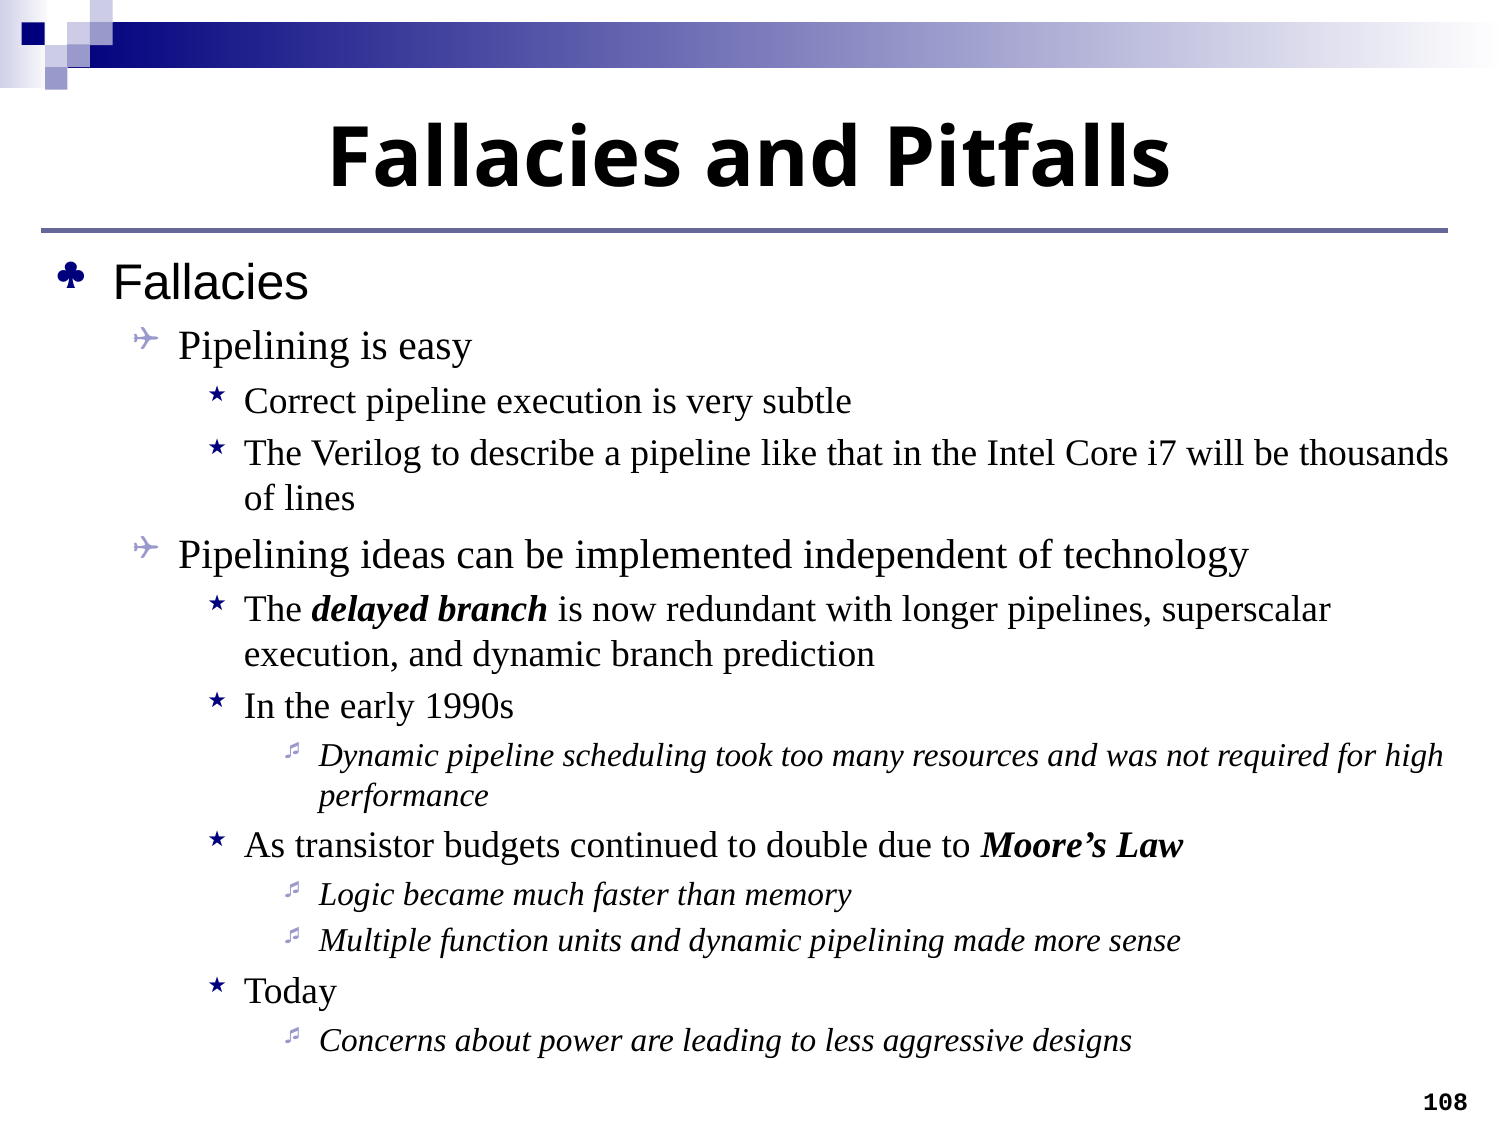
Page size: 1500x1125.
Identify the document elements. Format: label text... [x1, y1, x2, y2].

title Fallacies and Pitfalls [75, 75, 1425, 232]
list Fallacies Pipelining is easy Correct pipeline execution is very subtle The Verilog to describe a pipeline like that in the Intel Core i7 will be thousands of lines Pipelining ideas can be implemented independent of technology The delayed branch is now redundant with longer pipelines, superscalar execution, and dynamic branch prediction In the early 1990s Dynamic pipeline scheduling took too many resources and was not required for high performance As transistor budgets continued to double due to Moore’s Law Logic became much faster than memory Multiple function units and dynamic pipelining made more sense Today Concerns about power are leading to less aggressive designs [41, 242, 1471, 1096]
slide_number 108 [1393, 1082, 1498, 1118]
